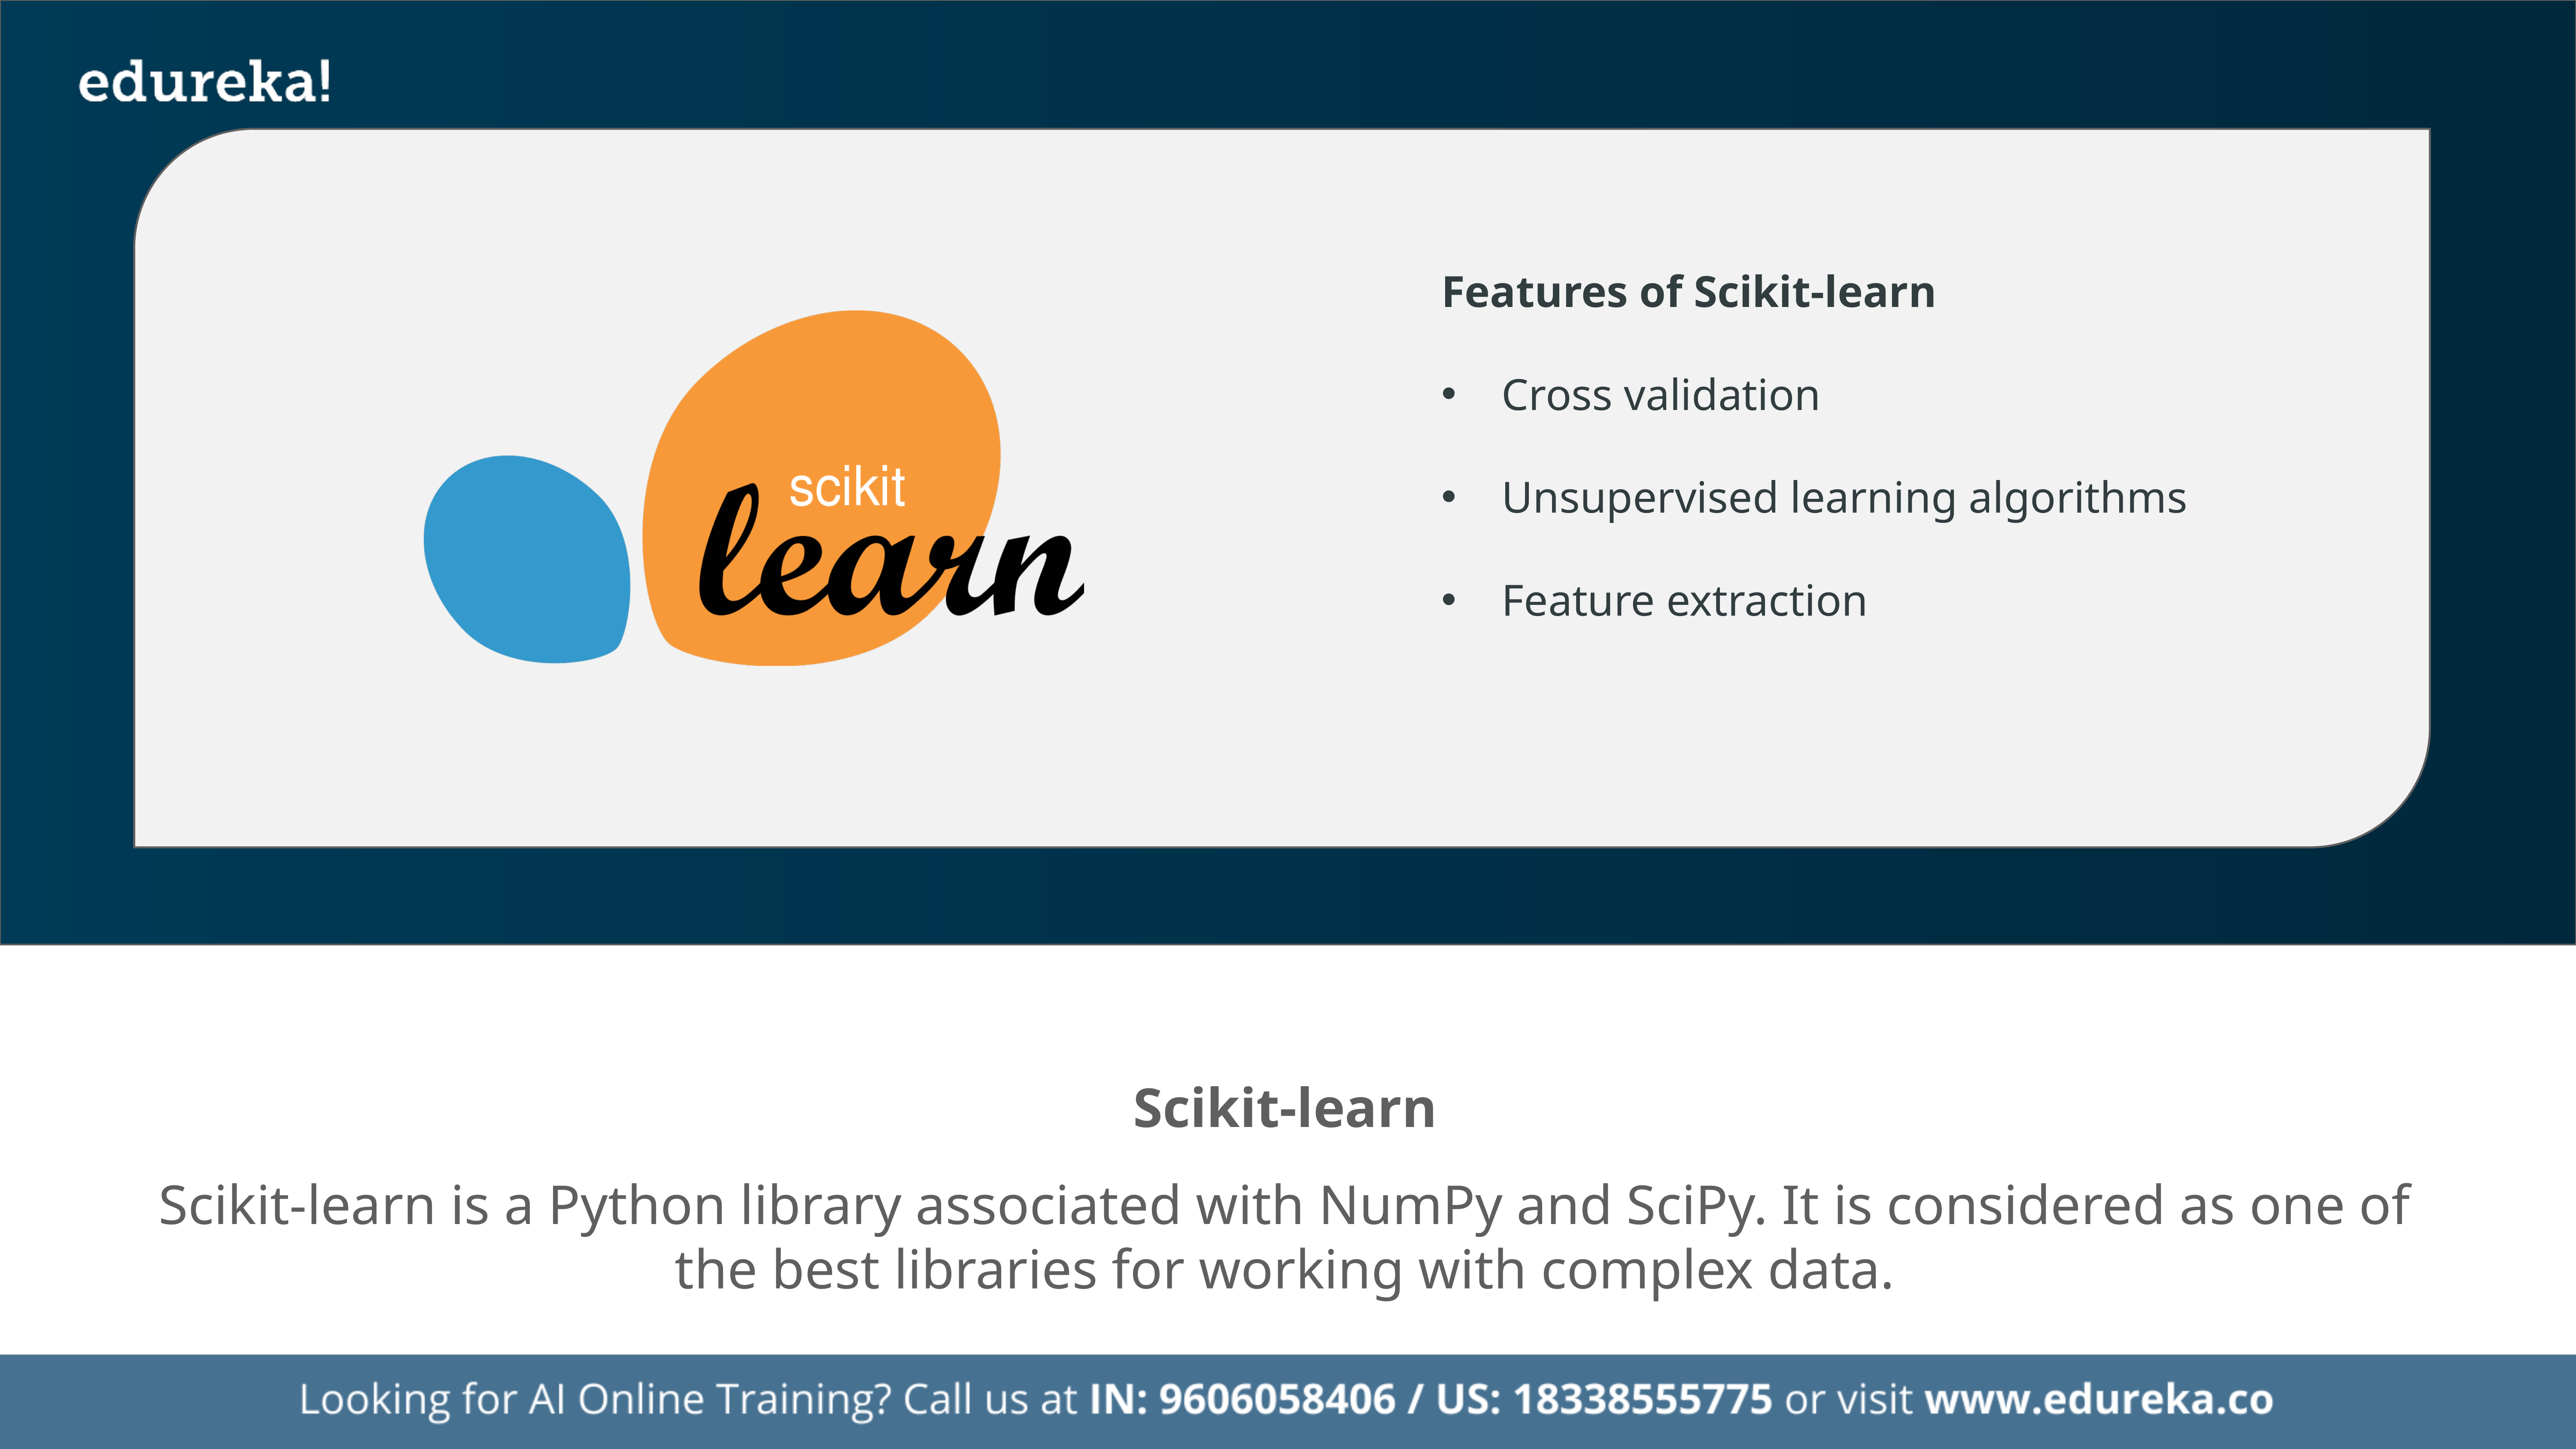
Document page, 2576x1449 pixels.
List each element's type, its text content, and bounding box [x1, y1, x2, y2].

text_box Scikit-learn [123, 1070, 2447, 1141]
text_box Features of Scikit-learn Cross validation Unsupervised learning algorithms Feature extraction [1435, 261, 2447, 628]
picture [112, 59, 147, 102]
picture [150, 71, 187, 102]
picture [216, 70, 246, 102]
picture [79, 70, 109, 102]
picture [0, 945, 2576, 1449]
picture [249, 59, 282, 102]
picture [321, 94, 329, 102]
picture [424, 310, 1084, 666]
picture [321, 59, 329, 89]
text_box Scikit-learn is a Python library associated with NumPy and SciPy. It is considered as one of the best libraries for working with complex data. [123, 1167, 2447, 1303]
text_box [134, 128, 2430, 848]
picture [285, 70, 316, 103]
picture [190, 70, 215, 102]
text_box [0, 0, 2576, 945]
